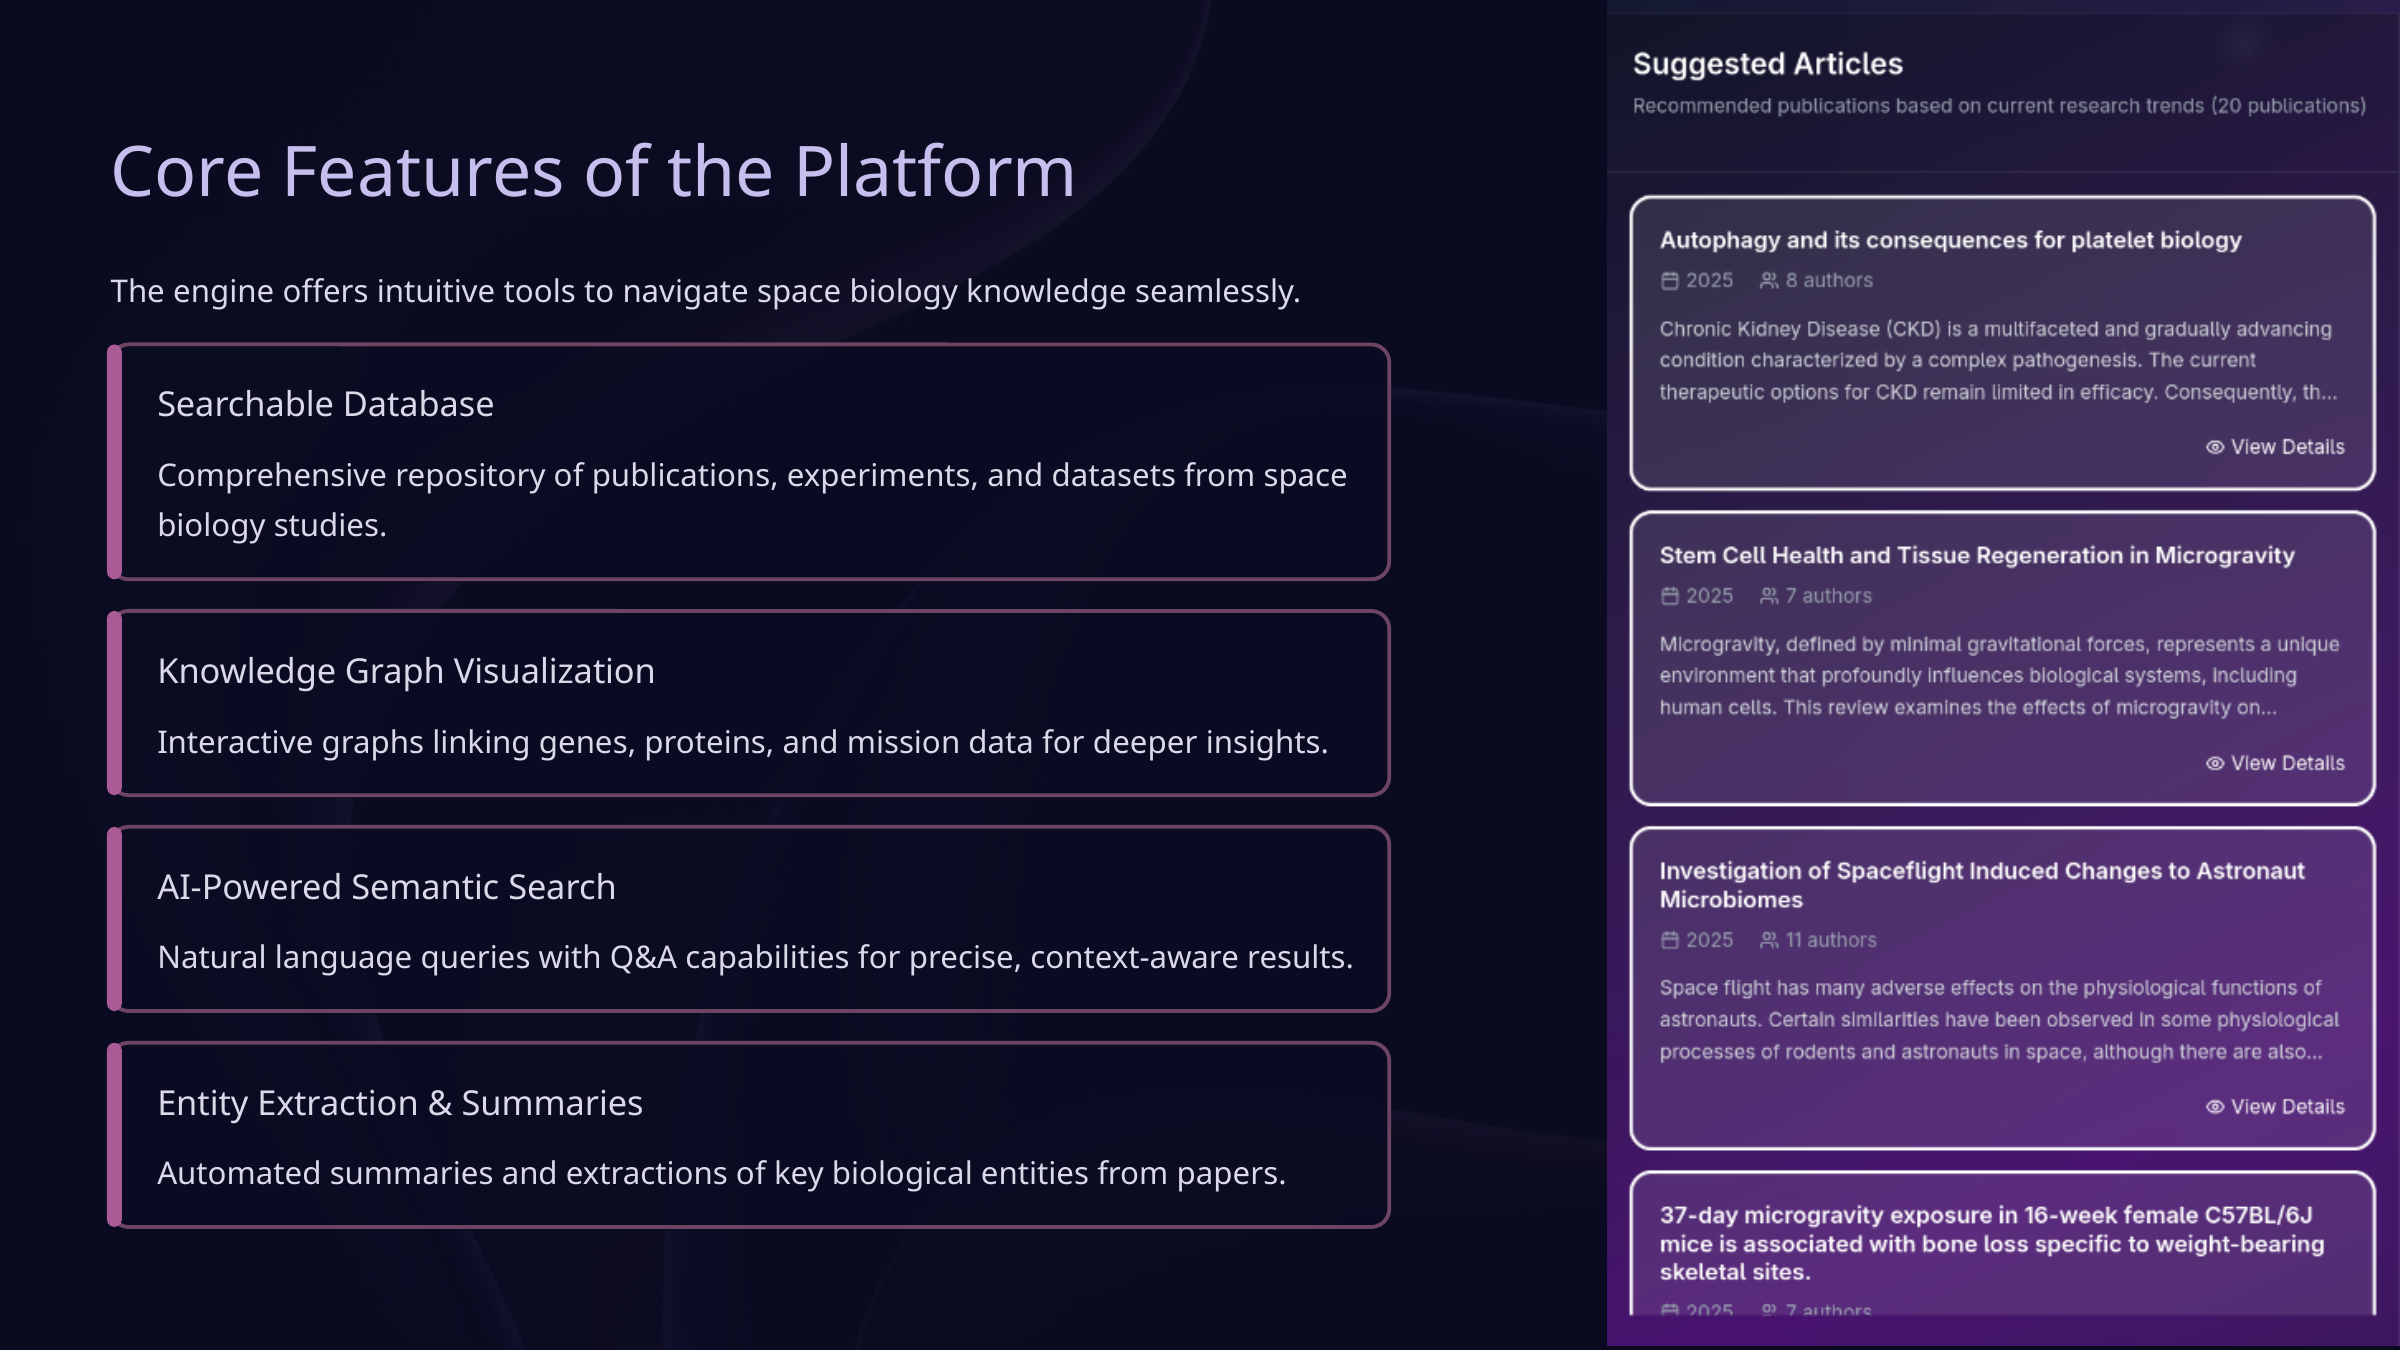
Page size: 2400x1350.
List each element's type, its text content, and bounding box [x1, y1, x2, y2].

text_box Comprehensive repository of publications, experiments, and datasets from space biology studies. [157, 442, 1354, 544]
text_box AI-Powered Semantic Search [157, 862, 652, 907]
text_box Automated summaries and extractions of key biological entities from papers. [157, 1141, 1354, 1192]
text_box [106, 610, 122, 796]
text_box Entity Extraction & Summaries [157, 1078, 677, 1122]
text_box [120, 610, 1390, 796]
text_box [106, 344, 122, 580]
text_box The engine offers intuitive tools to navigate space biology knowledge seamlessly. [110, 258, 1390, 309]
text_box Interactive graphs linking genes, proteins, and mission data for deeper insights. [157, 709, 1354, 760]
text_box Searchable Database [157, 379, 518, 424]
text_box [106, 1042, 122, 1227]
text_box [106, 826, 122, 1012]
text_box [120, 1042, 1390, 1227]
text_box [120, 826, 1390, 1012]
picture [1607, 0, 2400, 1346]
text_box Core Features of the Platform [110, 122, 1128, 211]
text_box [120, 344, 1390, 580]
text_box Natural language queries with Q&A capabilities for precise, context-aware results. [157, 925, 1354, 976]
text_box Knowledge Graph Visualization [157, 646, 691, 691]
